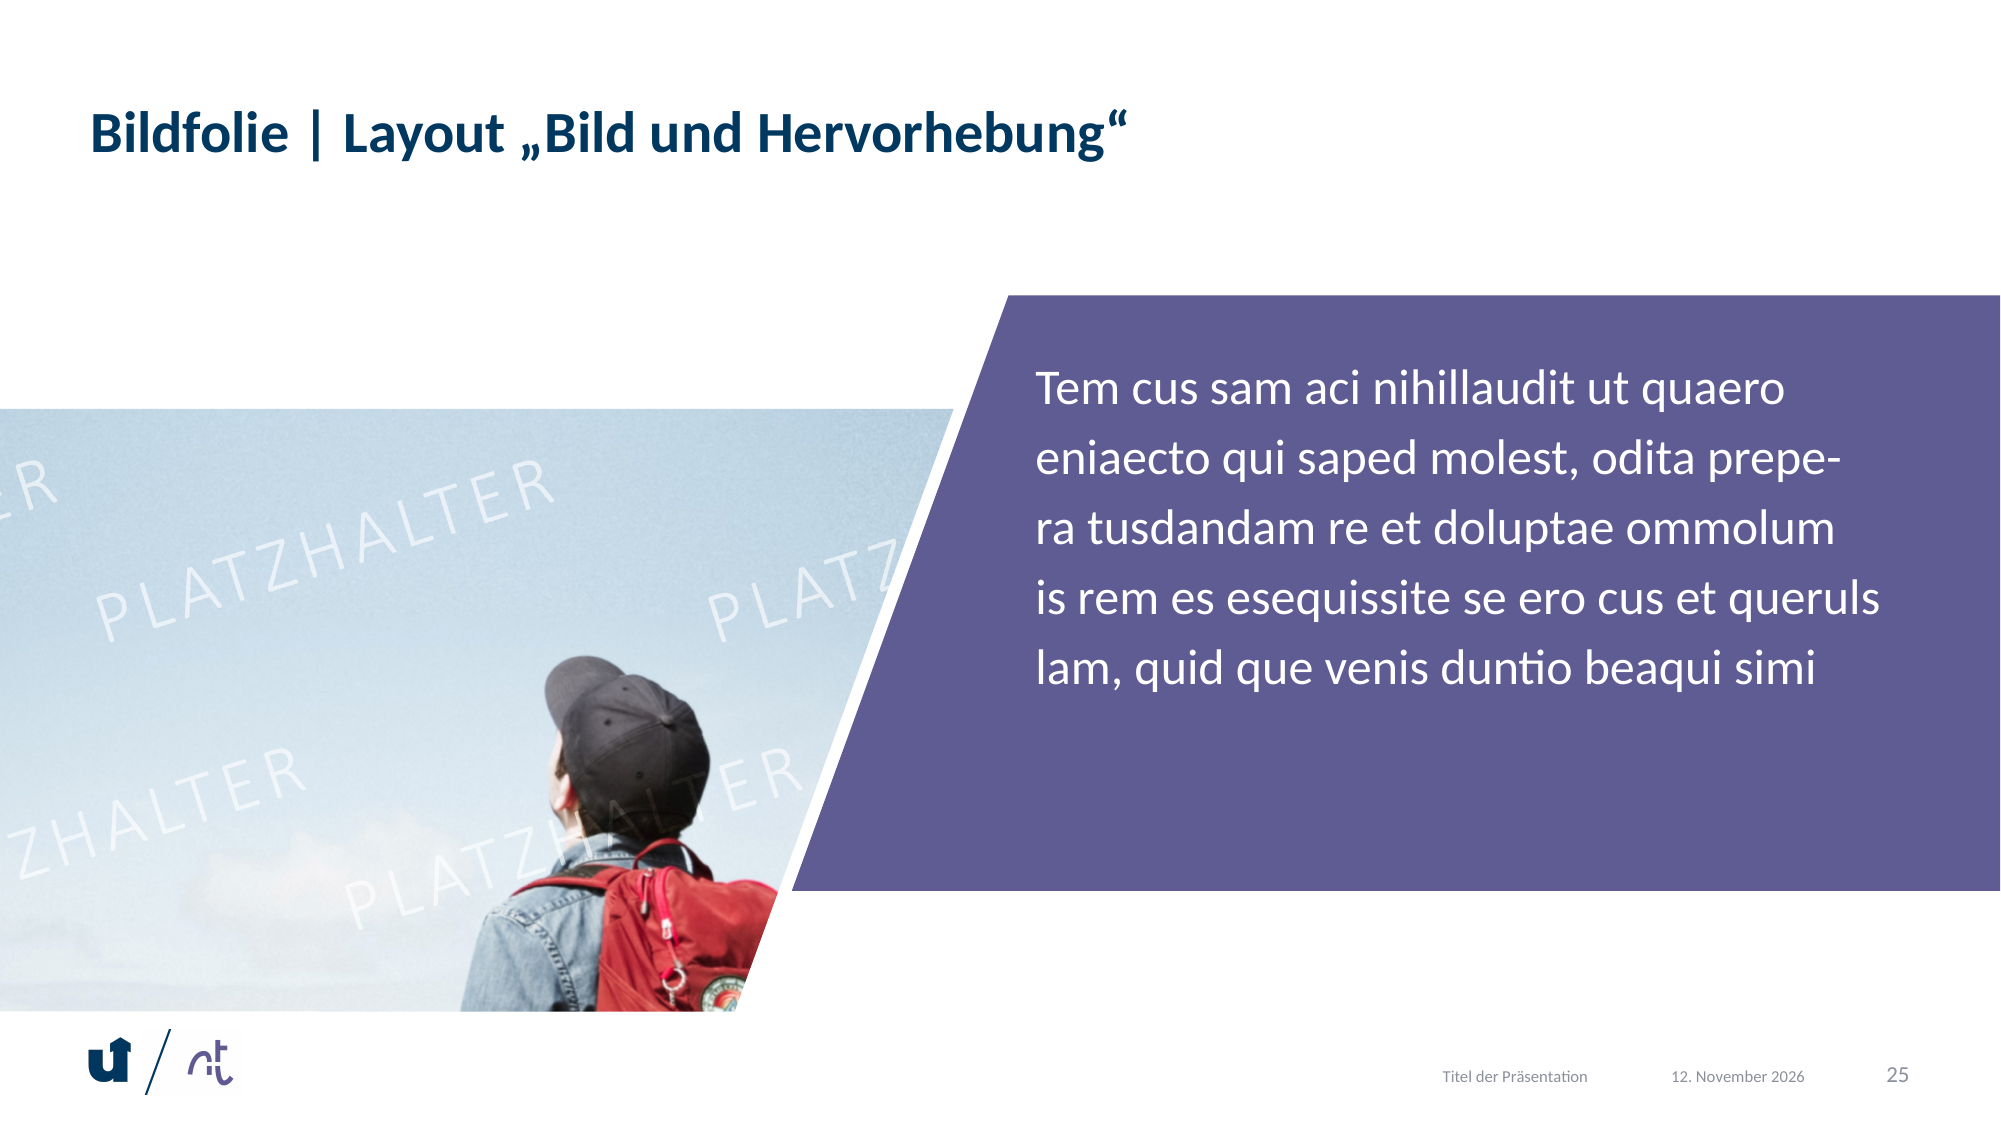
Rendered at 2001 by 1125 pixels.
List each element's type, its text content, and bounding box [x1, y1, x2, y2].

list Tem cus sam aci nihillaudit ut quaero eniaecto qui saped molest, odita prepe- ra tusdandam re et doluptae ommolum is rem es esequissite se ero cus et queruls lam, quid que venis duntio beaqui simi [1035, 338, 1934, 823]
picture [0, 408, 954, 1012]
picture [78, 1029, 244, 1095]
footer Titel der Präsentation [881, 1058, 1591, 1083]
title Bildfolie | Layout „Bild und Hervorhebung“ [90, 101, 1910, 244]
slide_number 25 [1862, 1058, 1910, 1083]
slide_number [1614, 1058, 1862, 1083]
